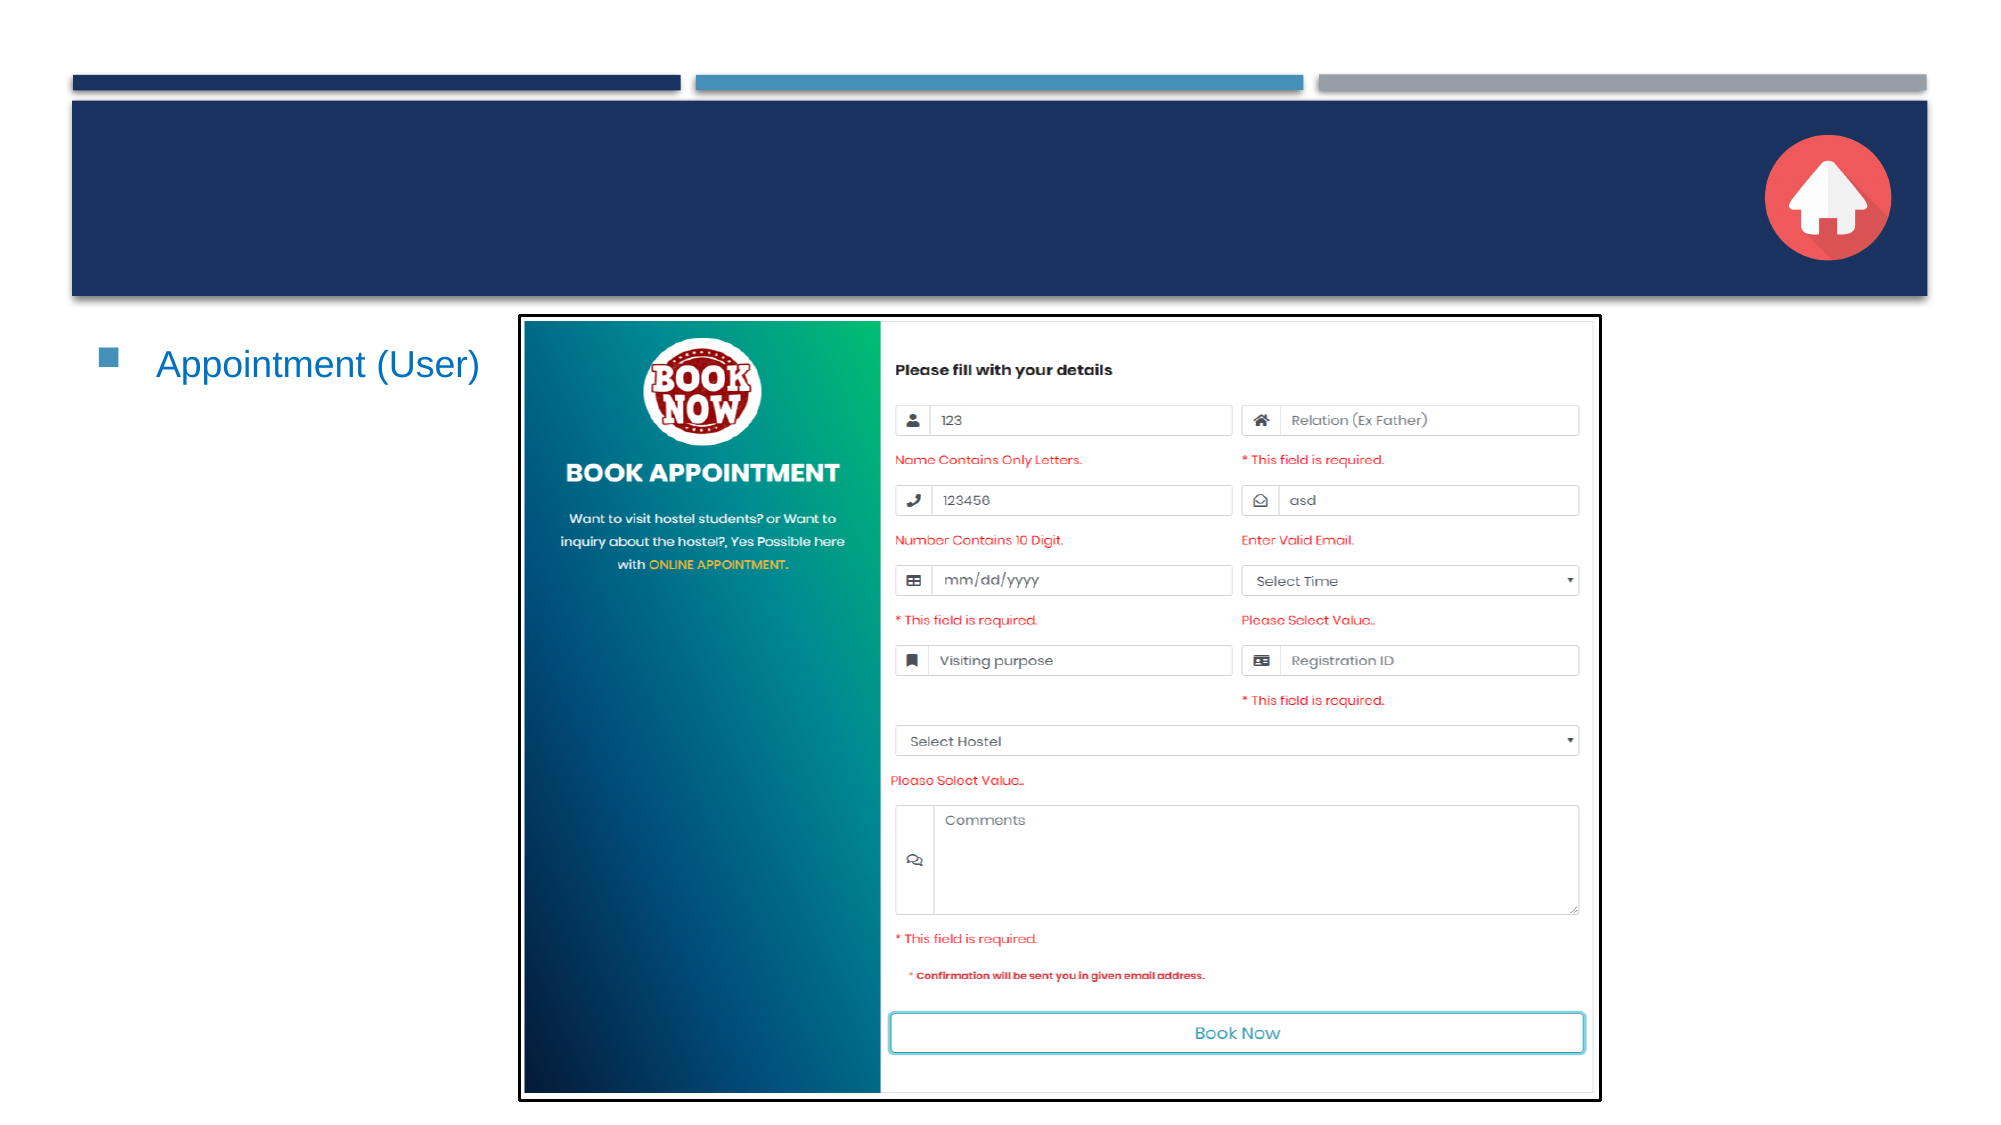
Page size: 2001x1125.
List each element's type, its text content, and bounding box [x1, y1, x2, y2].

picture [520, 316, 1600, 1100]
list Appointment (User) [80, 317, 517, 408]
picture [1751, 120, 1906, 275]
